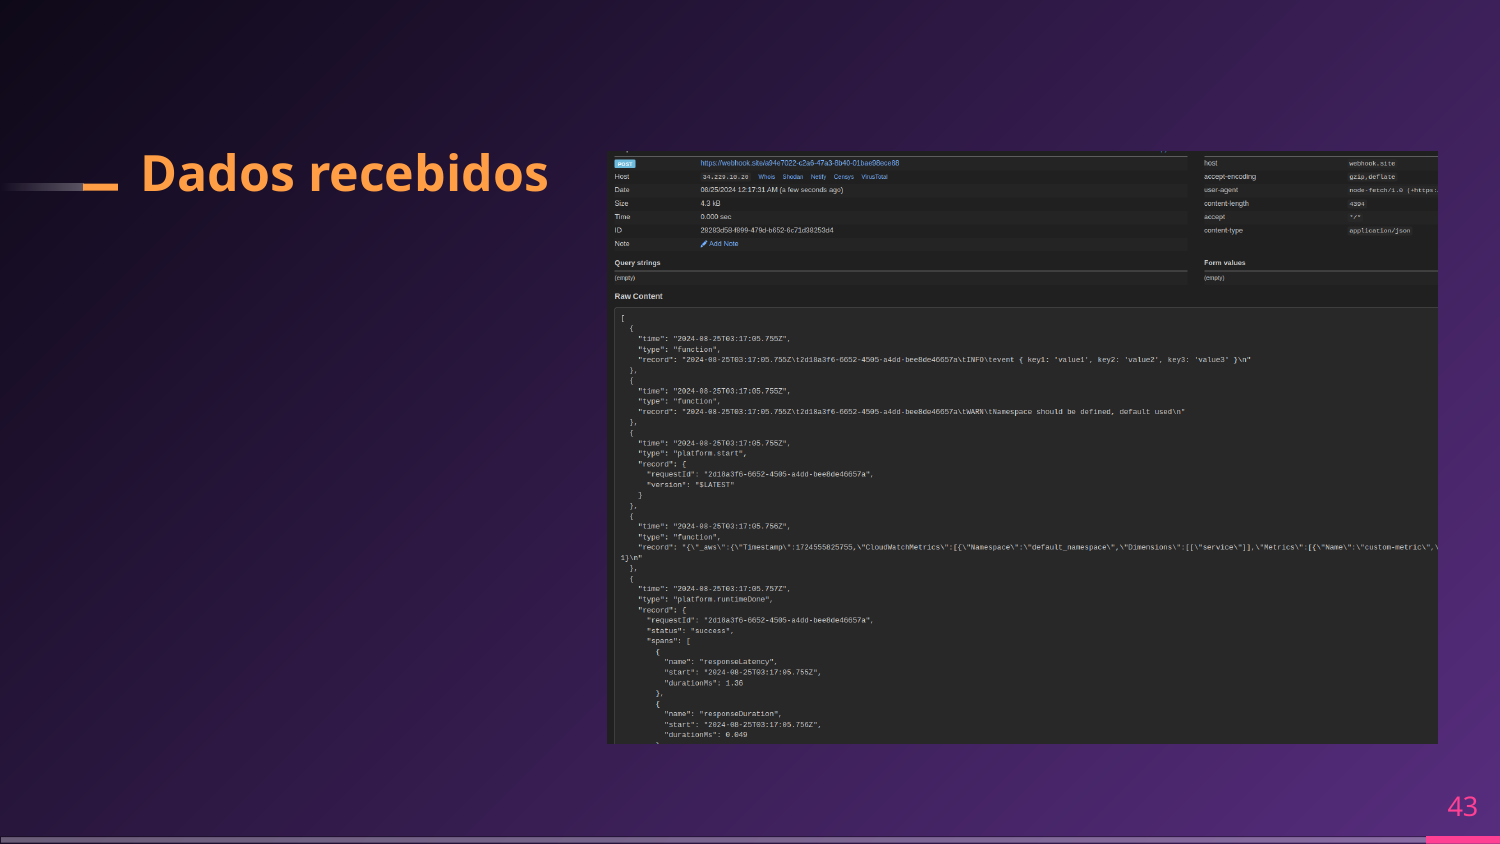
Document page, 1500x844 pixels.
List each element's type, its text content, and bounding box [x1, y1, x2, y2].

picture [607, 151, 1438, 744]
slide_number ‹#› [1426, 779, 1500, 837]
title Dados recebidos [140, 137, 1011, 203]
